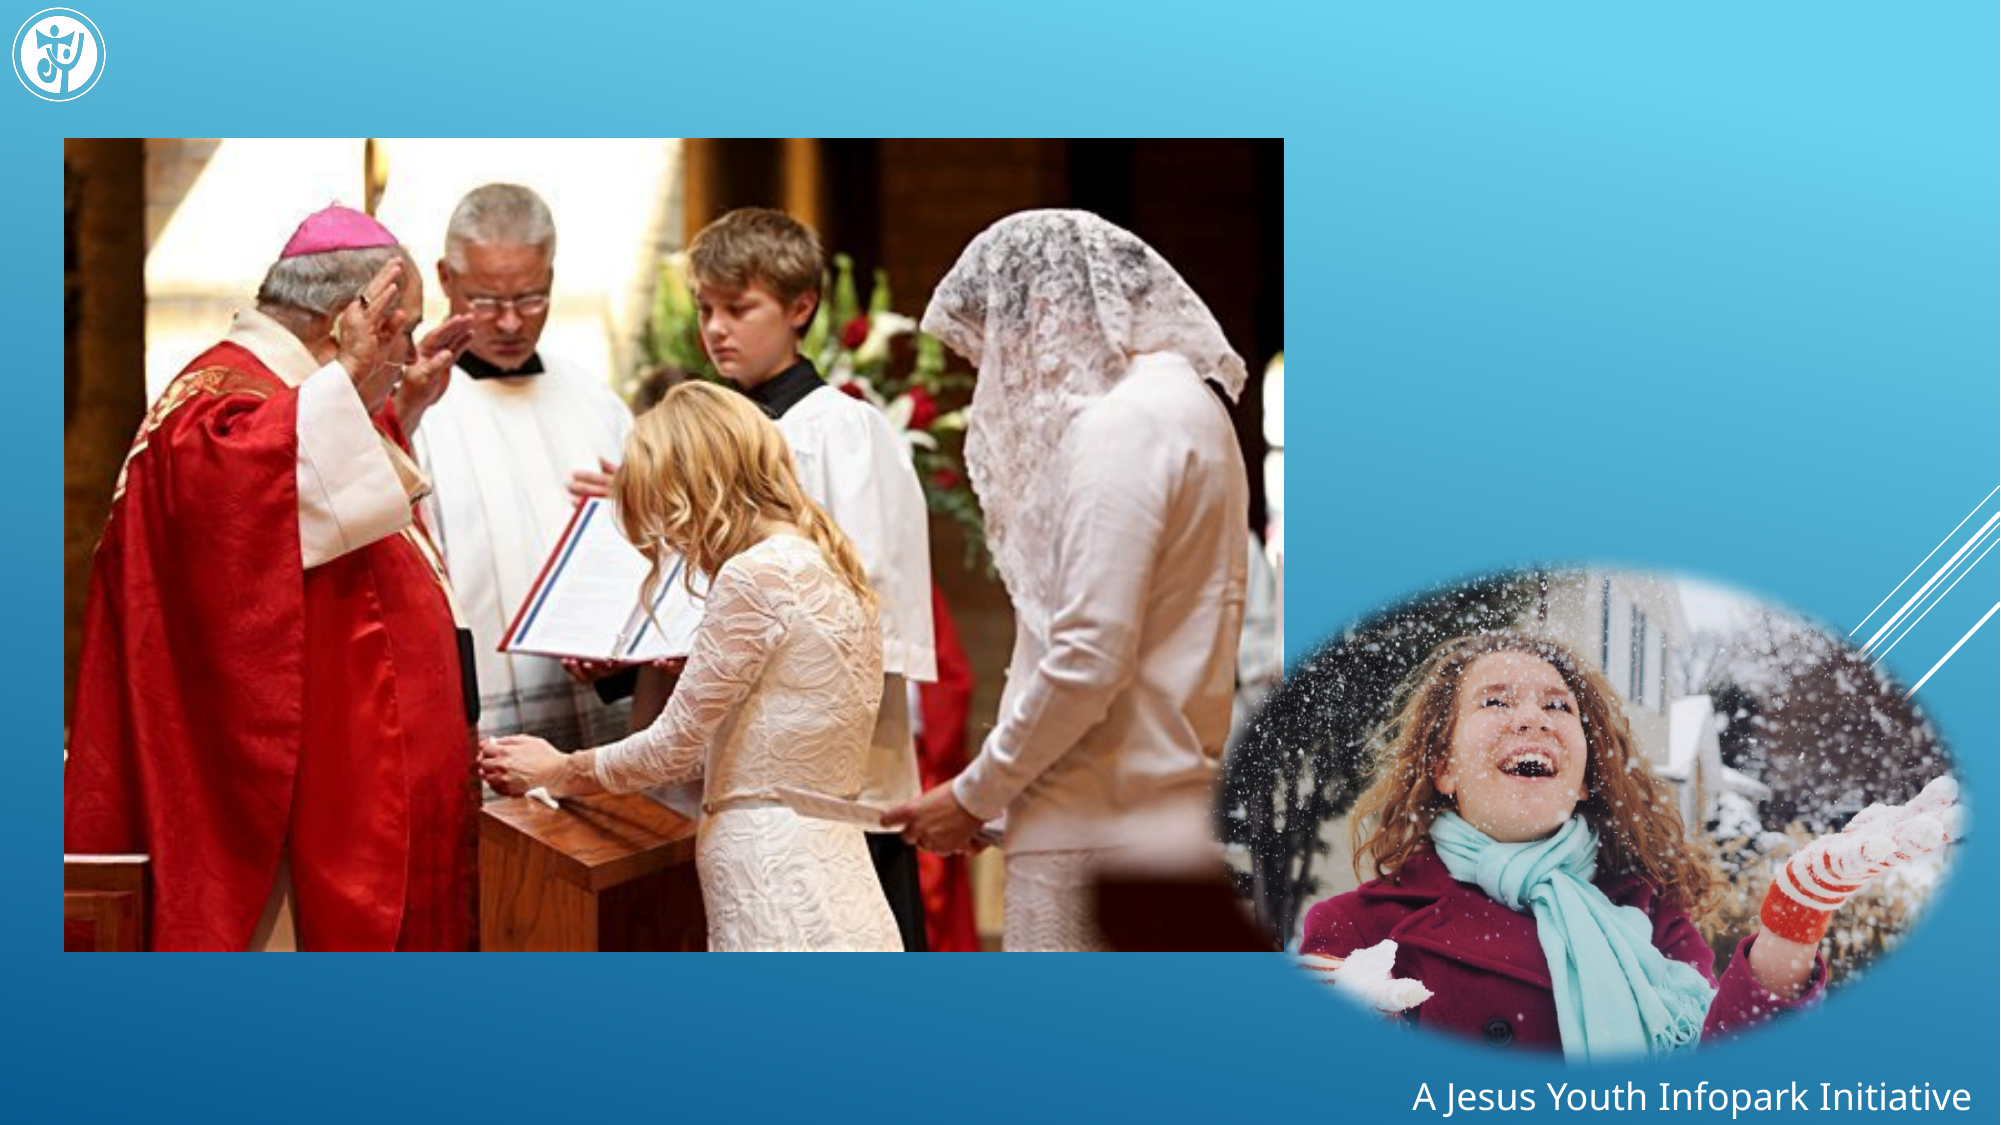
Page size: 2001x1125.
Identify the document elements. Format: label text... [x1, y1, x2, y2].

picture [64, 138, 1983, 1074]
picture [11, 7, 106, 102]
text_box A Jesus Youth Infopark Initiative [1397, 1065, 2000, 1125]
